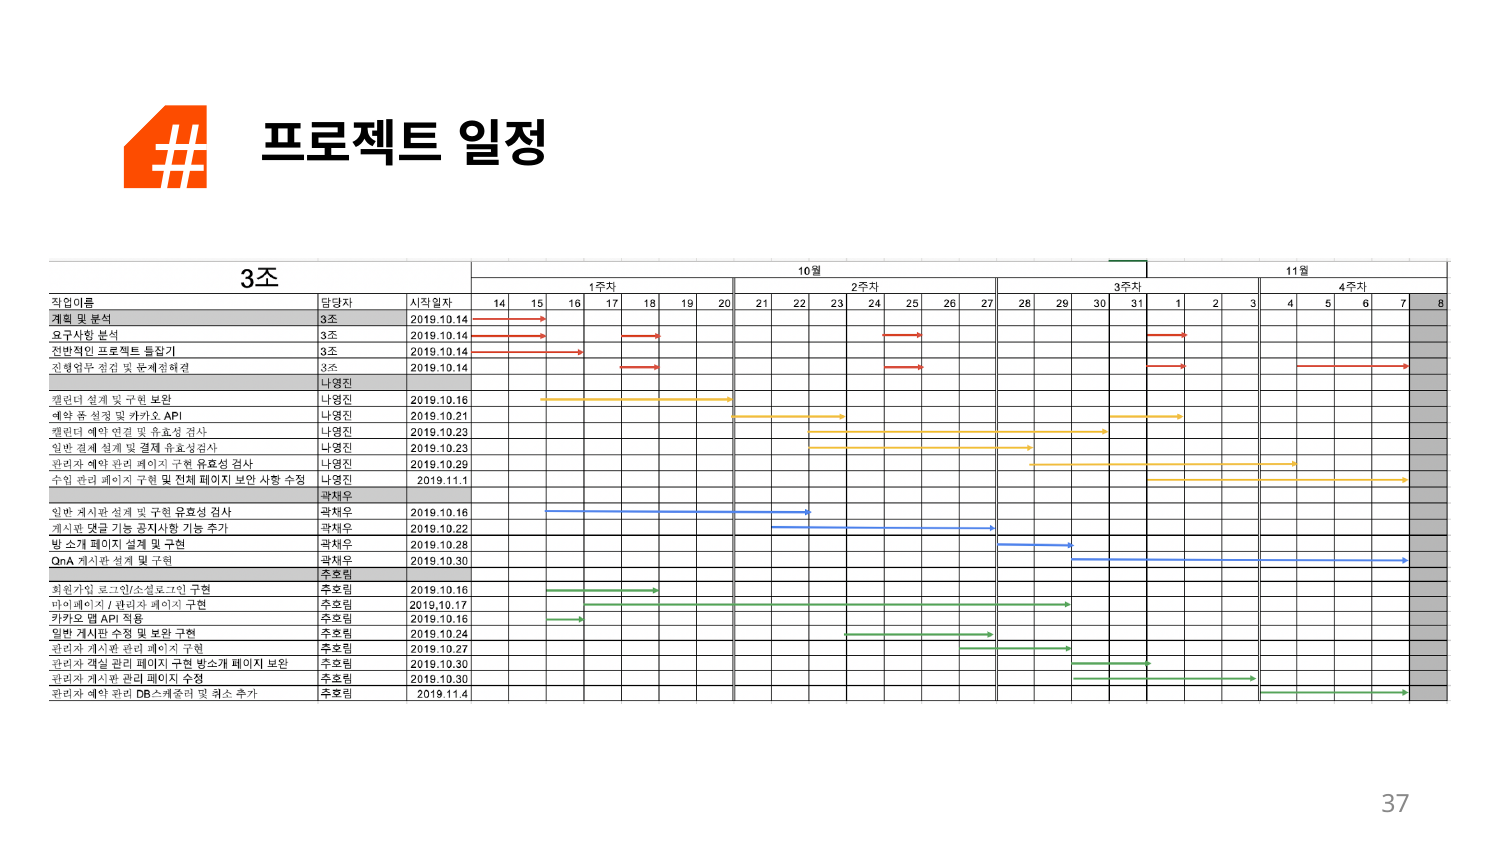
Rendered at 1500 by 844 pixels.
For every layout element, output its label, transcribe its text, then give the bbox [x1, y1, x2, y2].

picture [49, 258, 1451, 704]
text_box [123, 135, 135, 189]
slide_number ‹#› [1074, 782, 1425, 827]
text_box # [135, 91, 225, 216]
text_box 프로젝트 일정 [244, 103, 1332, 179]
